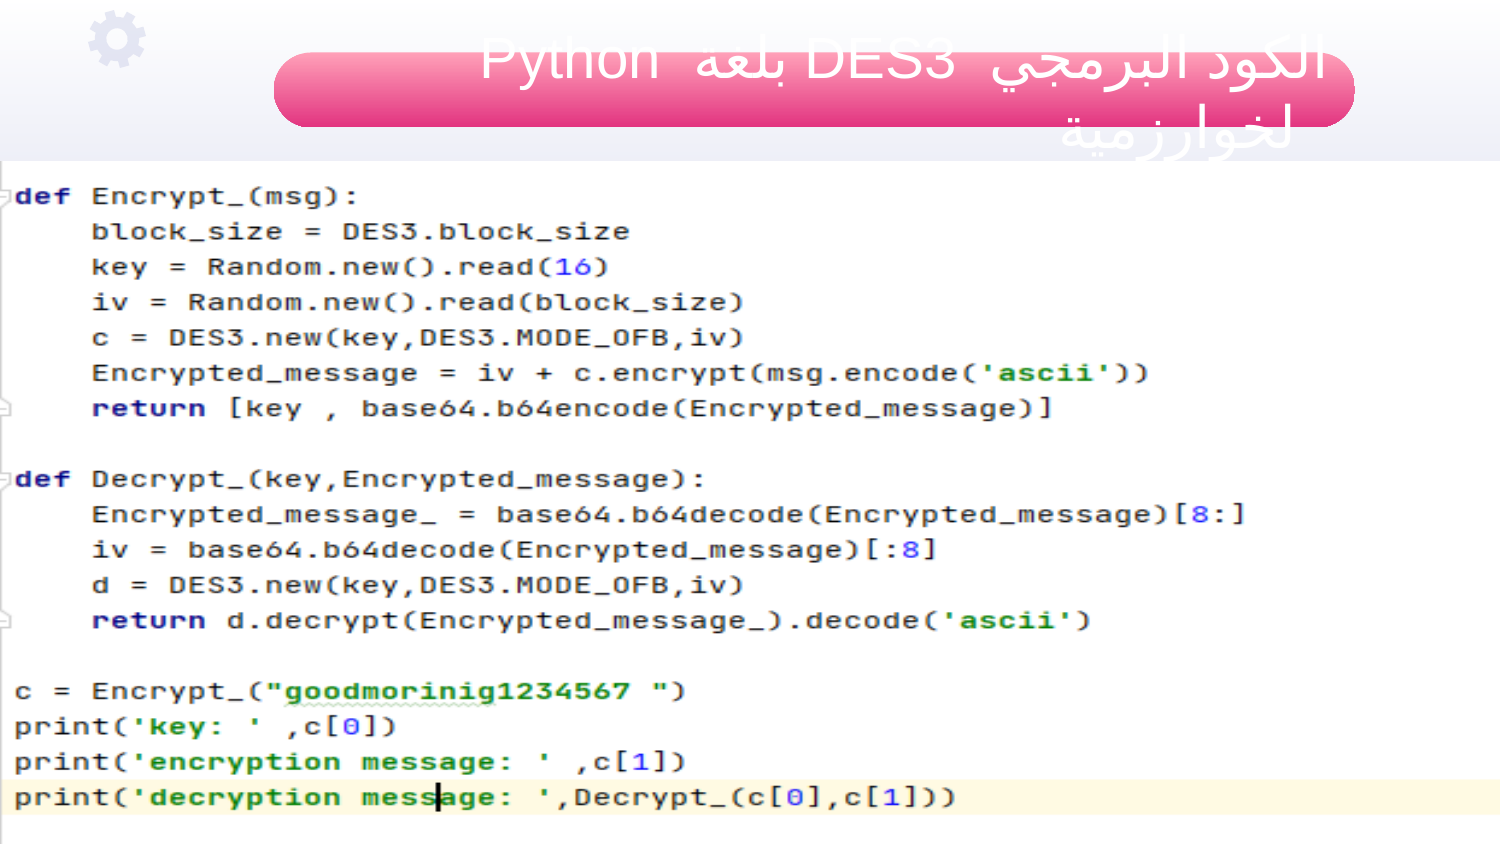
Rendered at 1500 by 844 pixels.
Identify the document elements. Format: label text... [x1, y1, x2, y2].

picture [0, 161, 1500, 844]
text_box Python بلغة DES3 الكود البرمجي لخوارزمية [273, 52, 1355, 128]
